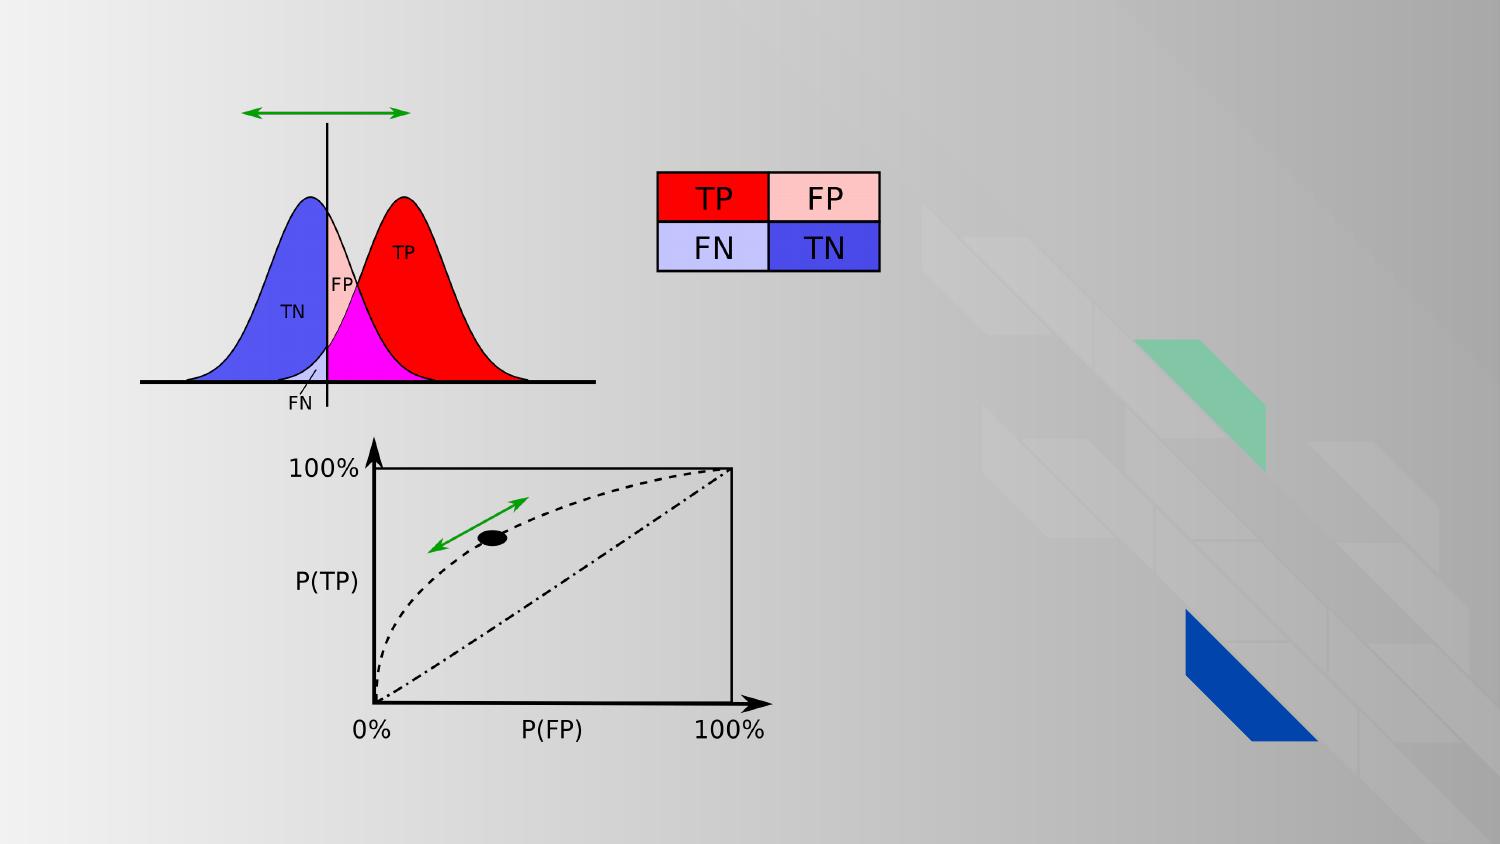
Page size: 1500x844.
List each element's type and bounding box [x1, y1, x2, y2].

picture [78, 98, 953, 753]
